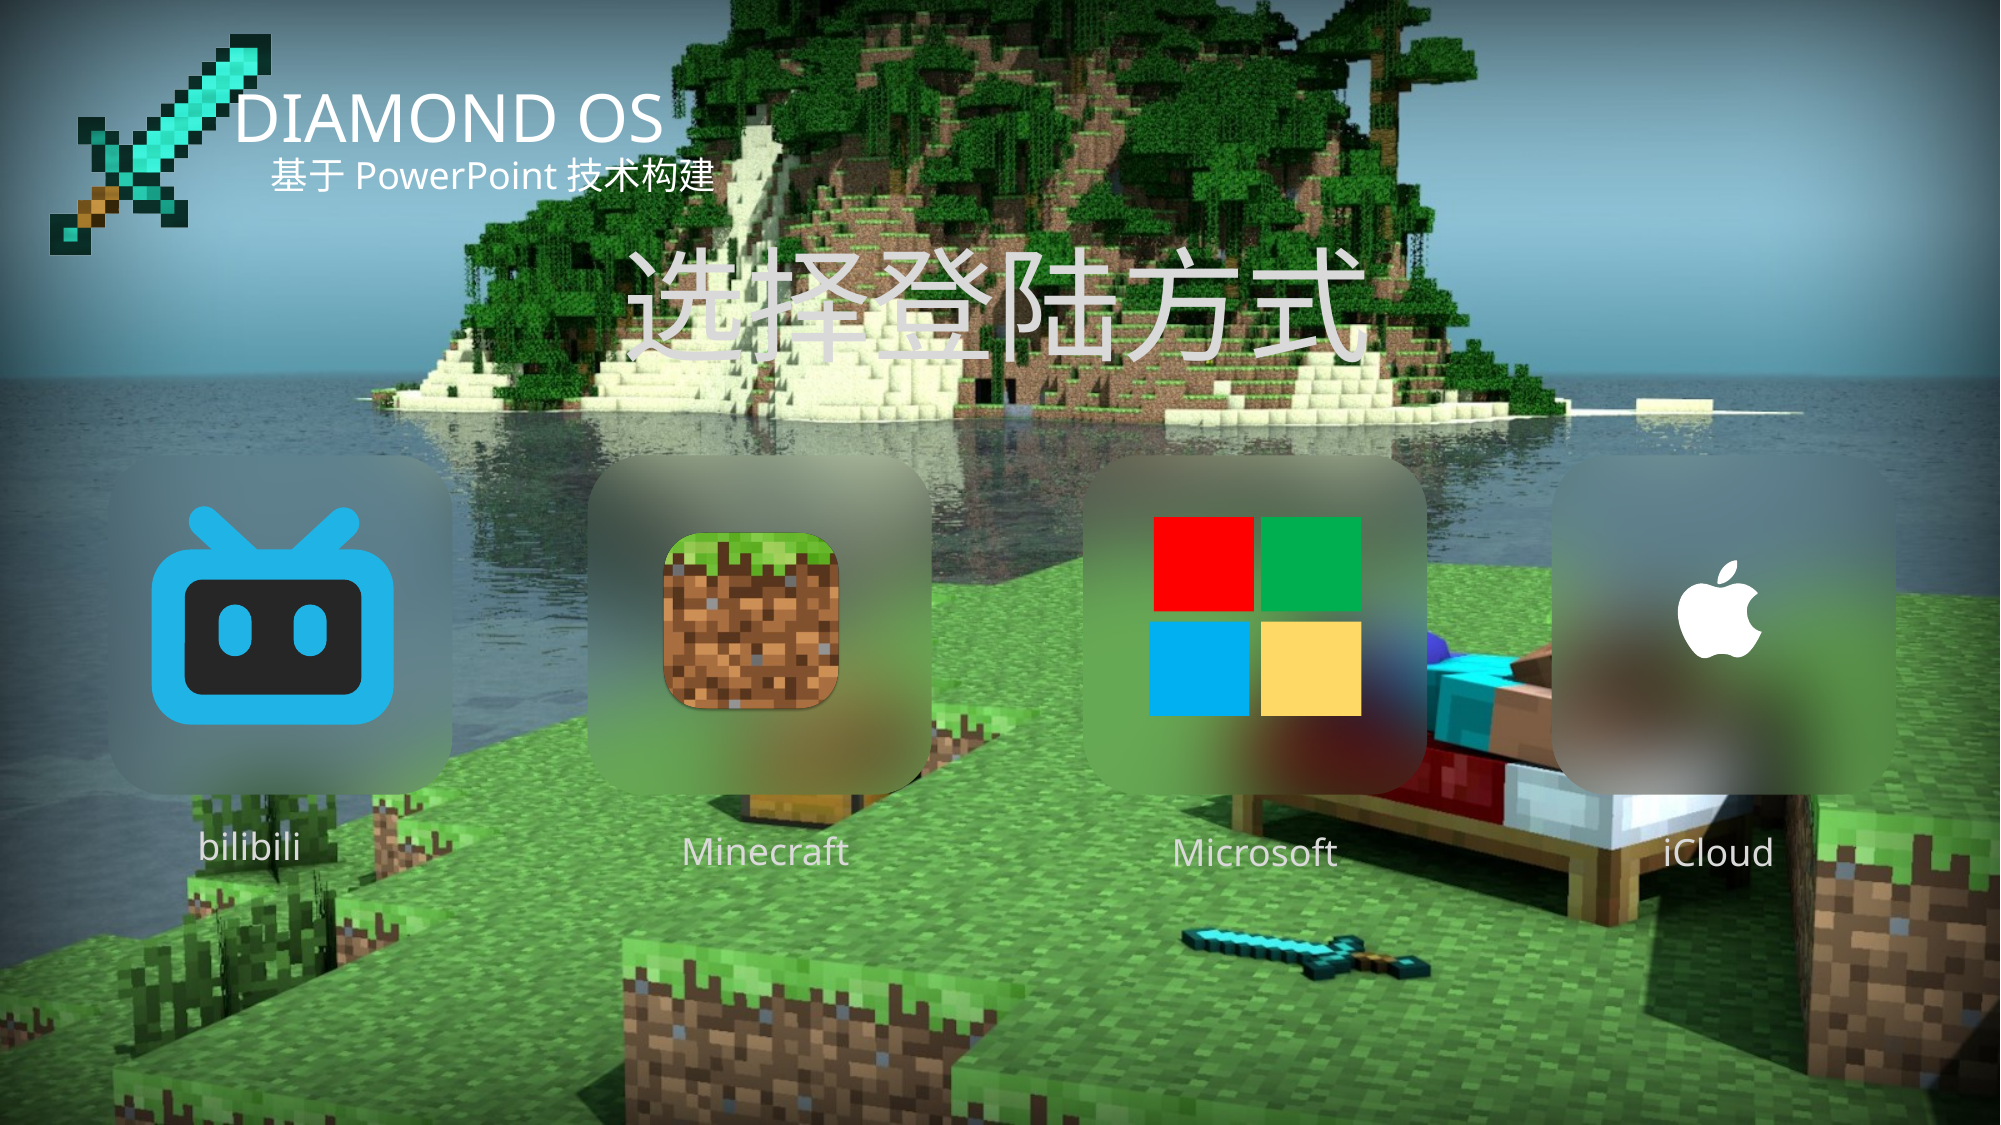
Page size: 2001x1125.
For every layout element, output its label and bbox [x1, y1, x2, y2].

text_box [1149, 517, 1362, 716]
text_box [151, 525, 394, 725]
text_box [0, 27, 837, 277]
picture [0, 0, 2000, 1125]
